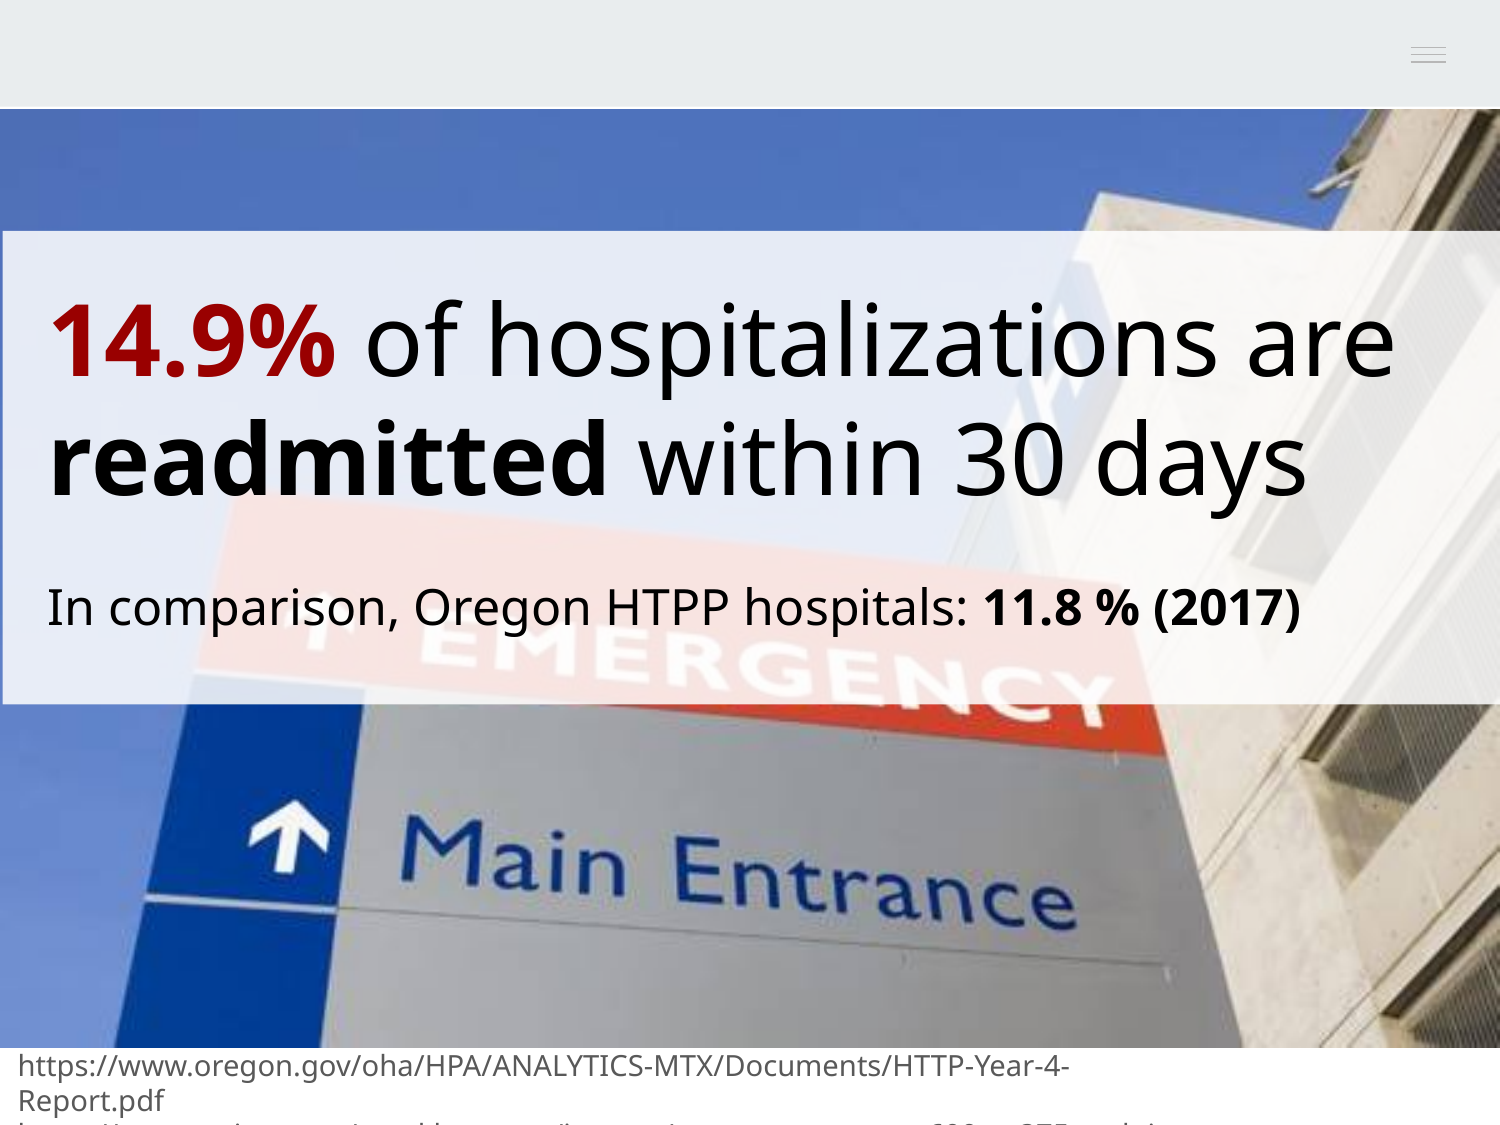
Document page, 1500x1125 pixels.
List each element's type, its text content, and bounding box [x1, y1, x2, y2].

text_box https://www.oregon.gov/oha/HPA/ANALYTICS-MTX/Documents/HTTP-Year-4-Report.pdf https://www.scripps.org/sparkle-assets/images/emergency_room_600_x_375_web.jpg [2, 1057, 1208, 1088]
picture [0, 109, 1500, 1048]
